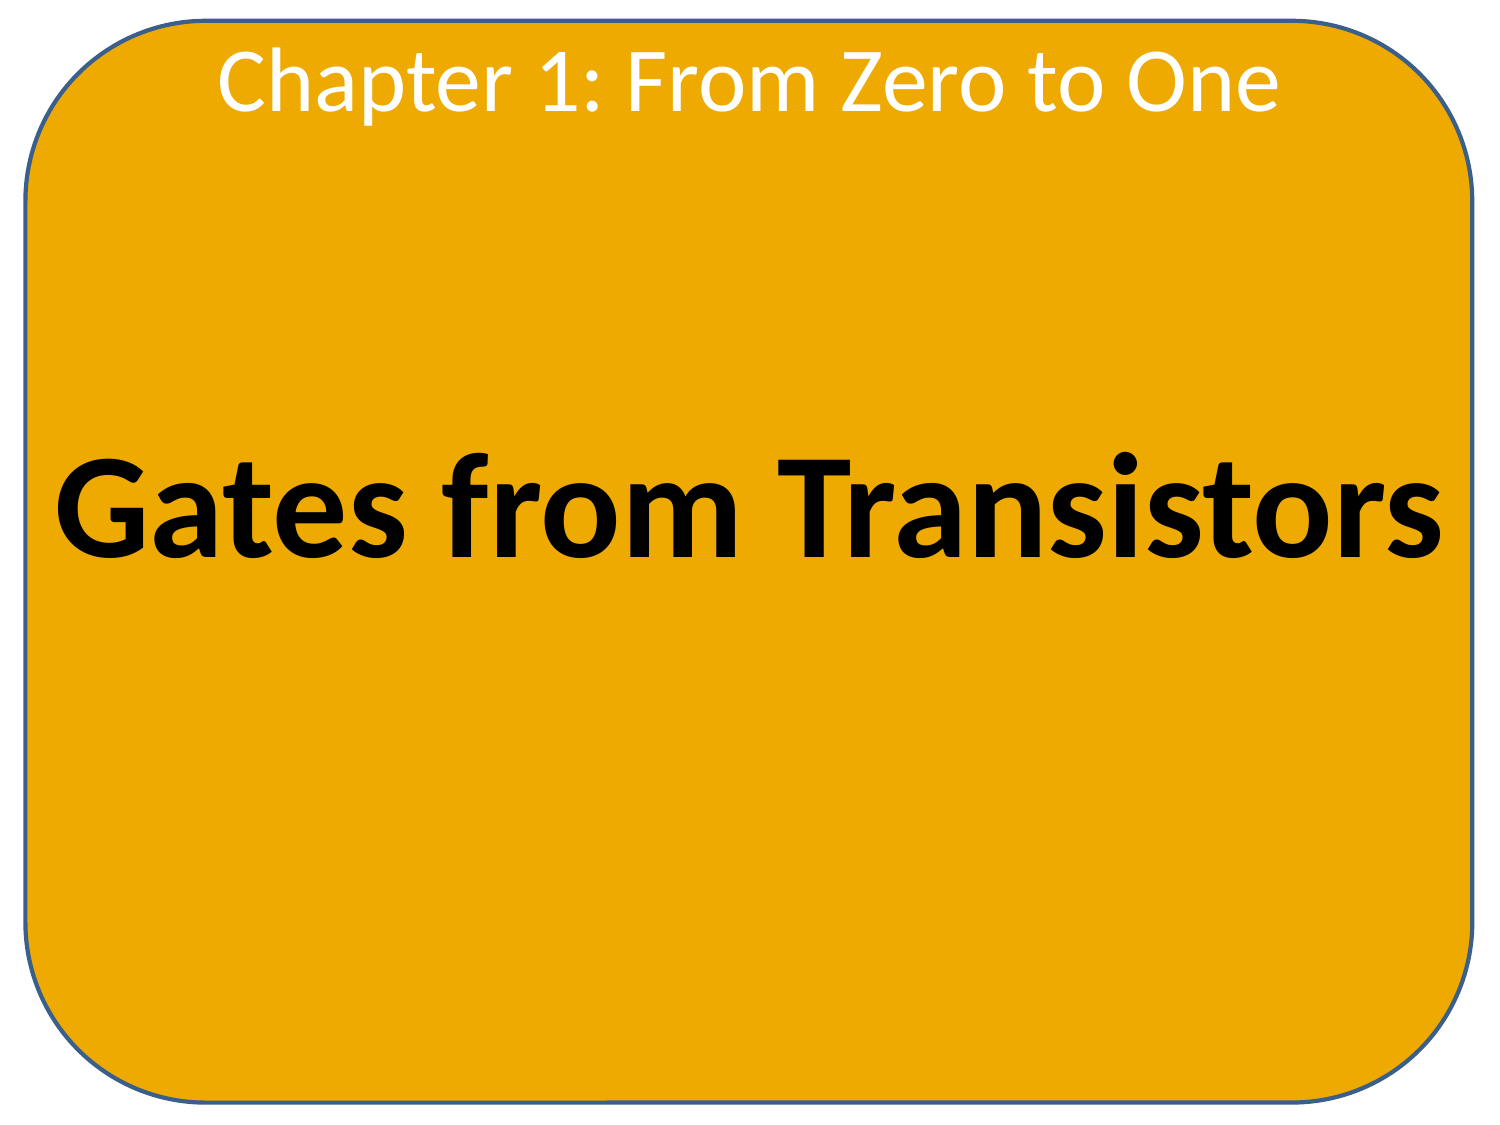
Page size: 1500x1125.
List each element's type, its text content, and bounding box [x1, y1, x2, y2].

text_box Gates from Transistors [0, 399, 1500, 663]
text_box Chapter 1: From Zero to One [0, 12, 1500, 138]
